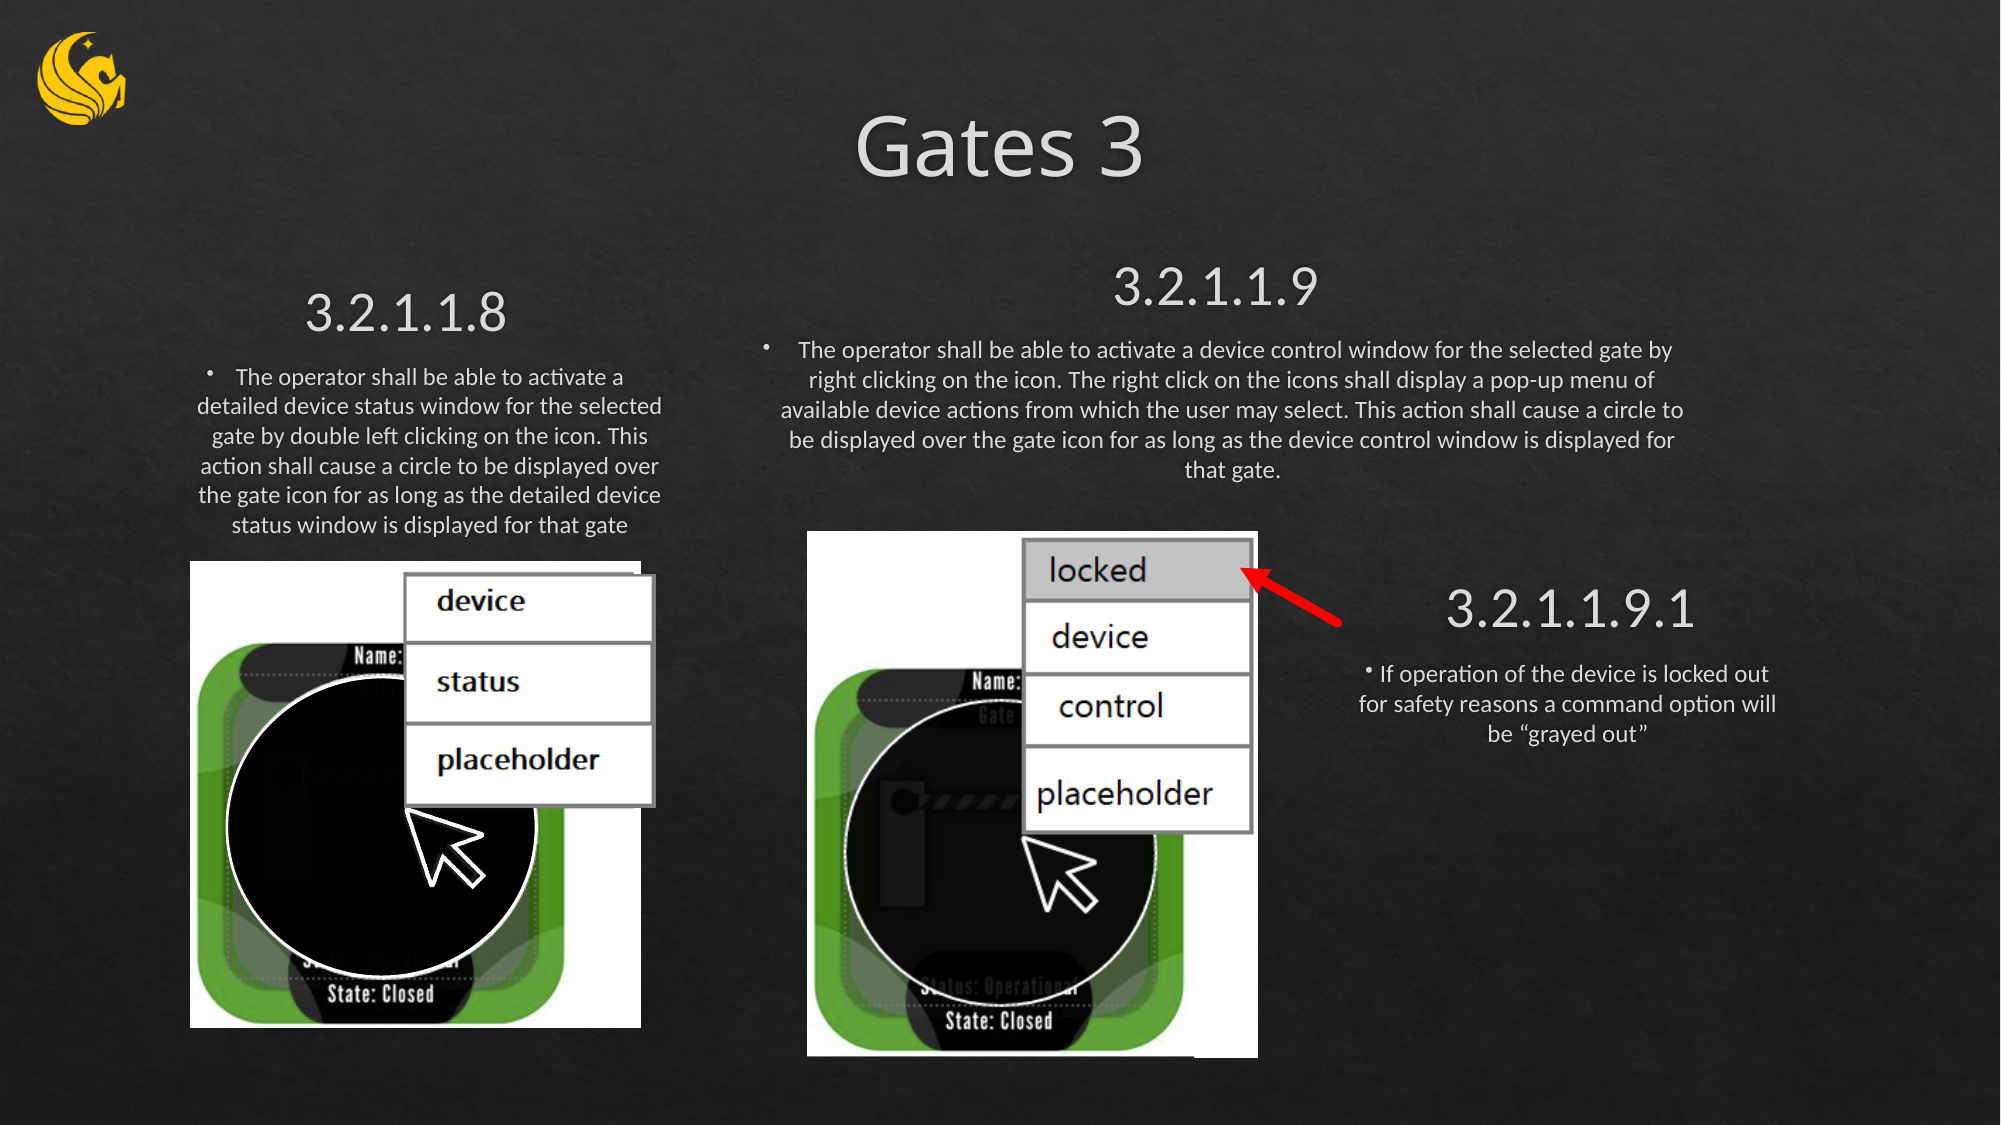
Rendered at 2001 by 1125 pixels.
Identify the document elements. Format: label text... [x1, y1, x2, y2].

picture [190, 561, 657, 1028]
text_box 3.2.1.1.8 The operator shall be able to activate a detailed device status window for the selected gate by double left clicking on the icon. This action shall cause a circle to be displayed over the gate icon for as long as the detailed device status window is displayed for that gate [150, 266, 683, 547]
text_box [1239, 567, 1338, 624]
picture [807, 531, 1258, 1058]
picture [27, 22, 137, 133]
text_box 3.2.1.1.9 The operator shall be able to activate a device control window for the selected gate by right clicking on the icon. The right click on the icons shall display a pop-up menu of available device actions from which the user may select. This action shall cause a circle to be displayed over the gate icon for as long as the device control window is displayed for that gate. [736, 239, 1702, 628]
title Gates 3 [150, 78, 1850, 238]
text_box 3.2.1.1.9.1 If operation of the device is locked out for safety reasons a command option will be “grayed out” [1341, 562, 1795, 758]
